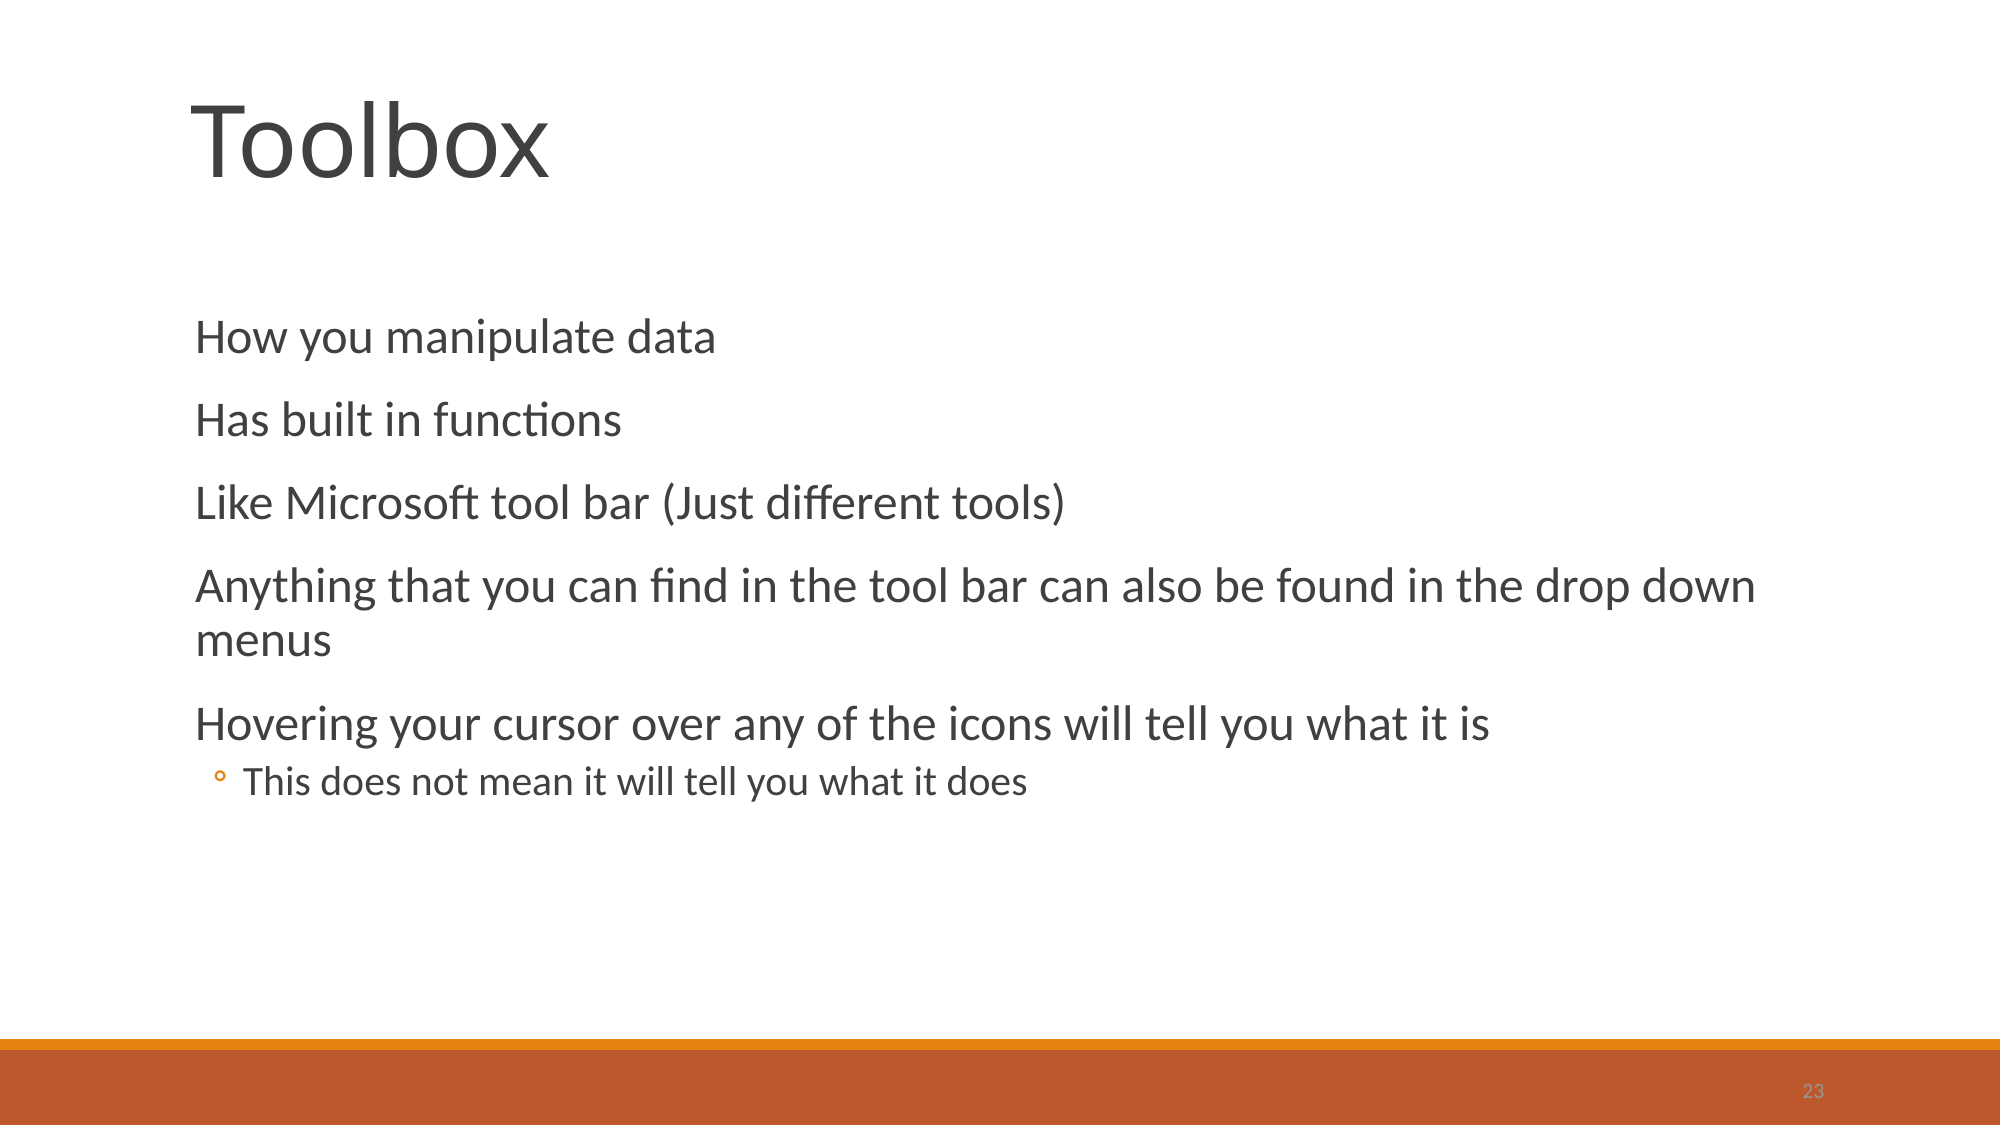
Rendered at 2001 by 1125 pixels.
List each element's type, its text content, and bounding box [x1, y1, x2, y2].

title Toolbox [175, 0, 1826, 206]
list How you manipulate data Has built in functions Like Microsoft tool bar (Just different tools) Anything that you can find in the tool bar can also be found in the drop down menus Hovering your cursor over any of the icons will tell you what it is This does not mean it will tell you what it does [180, 302, 1830, 963]
slide_number 23 [1624, 1059, 1840, 1120]
